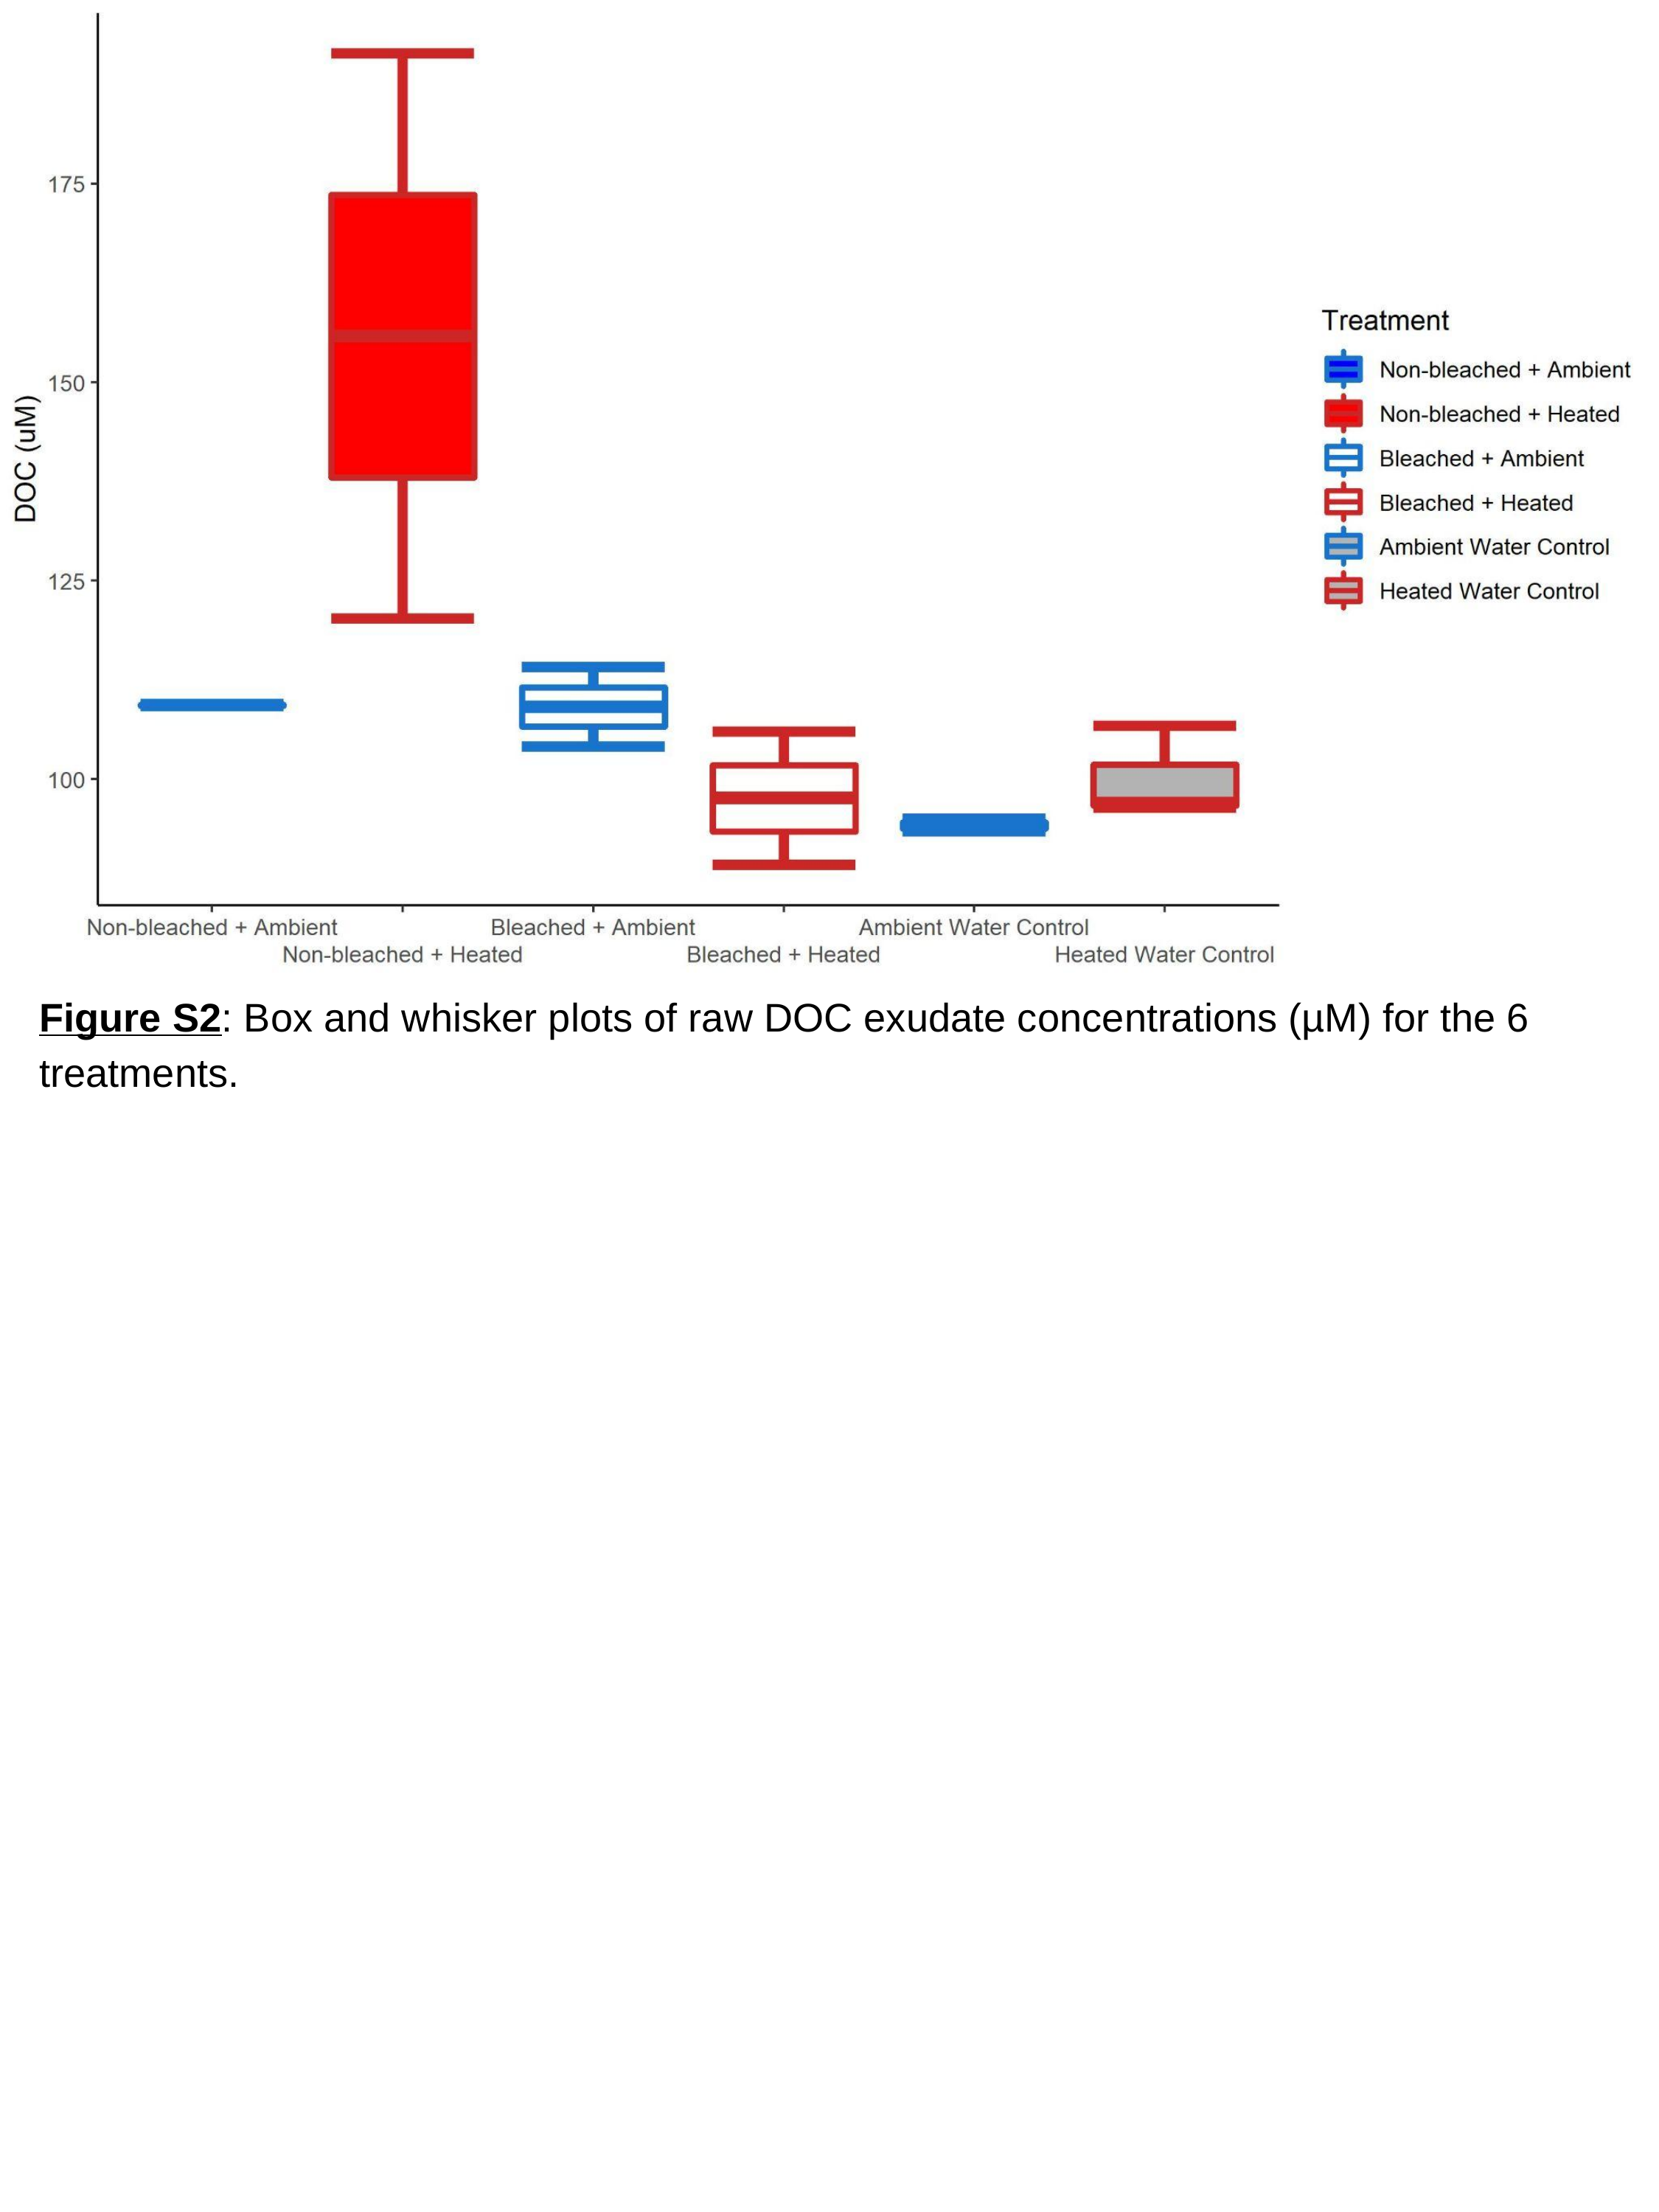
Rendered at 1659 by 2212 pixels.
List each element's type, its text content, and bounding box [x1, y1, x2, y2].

picture [0, 0, 1659, 1015]
text_box Figure S2: Box and whisker plots of raw DOC exudate concentrations (µM) for the 6 treatments. [0, 1020, 1659, 1135]
